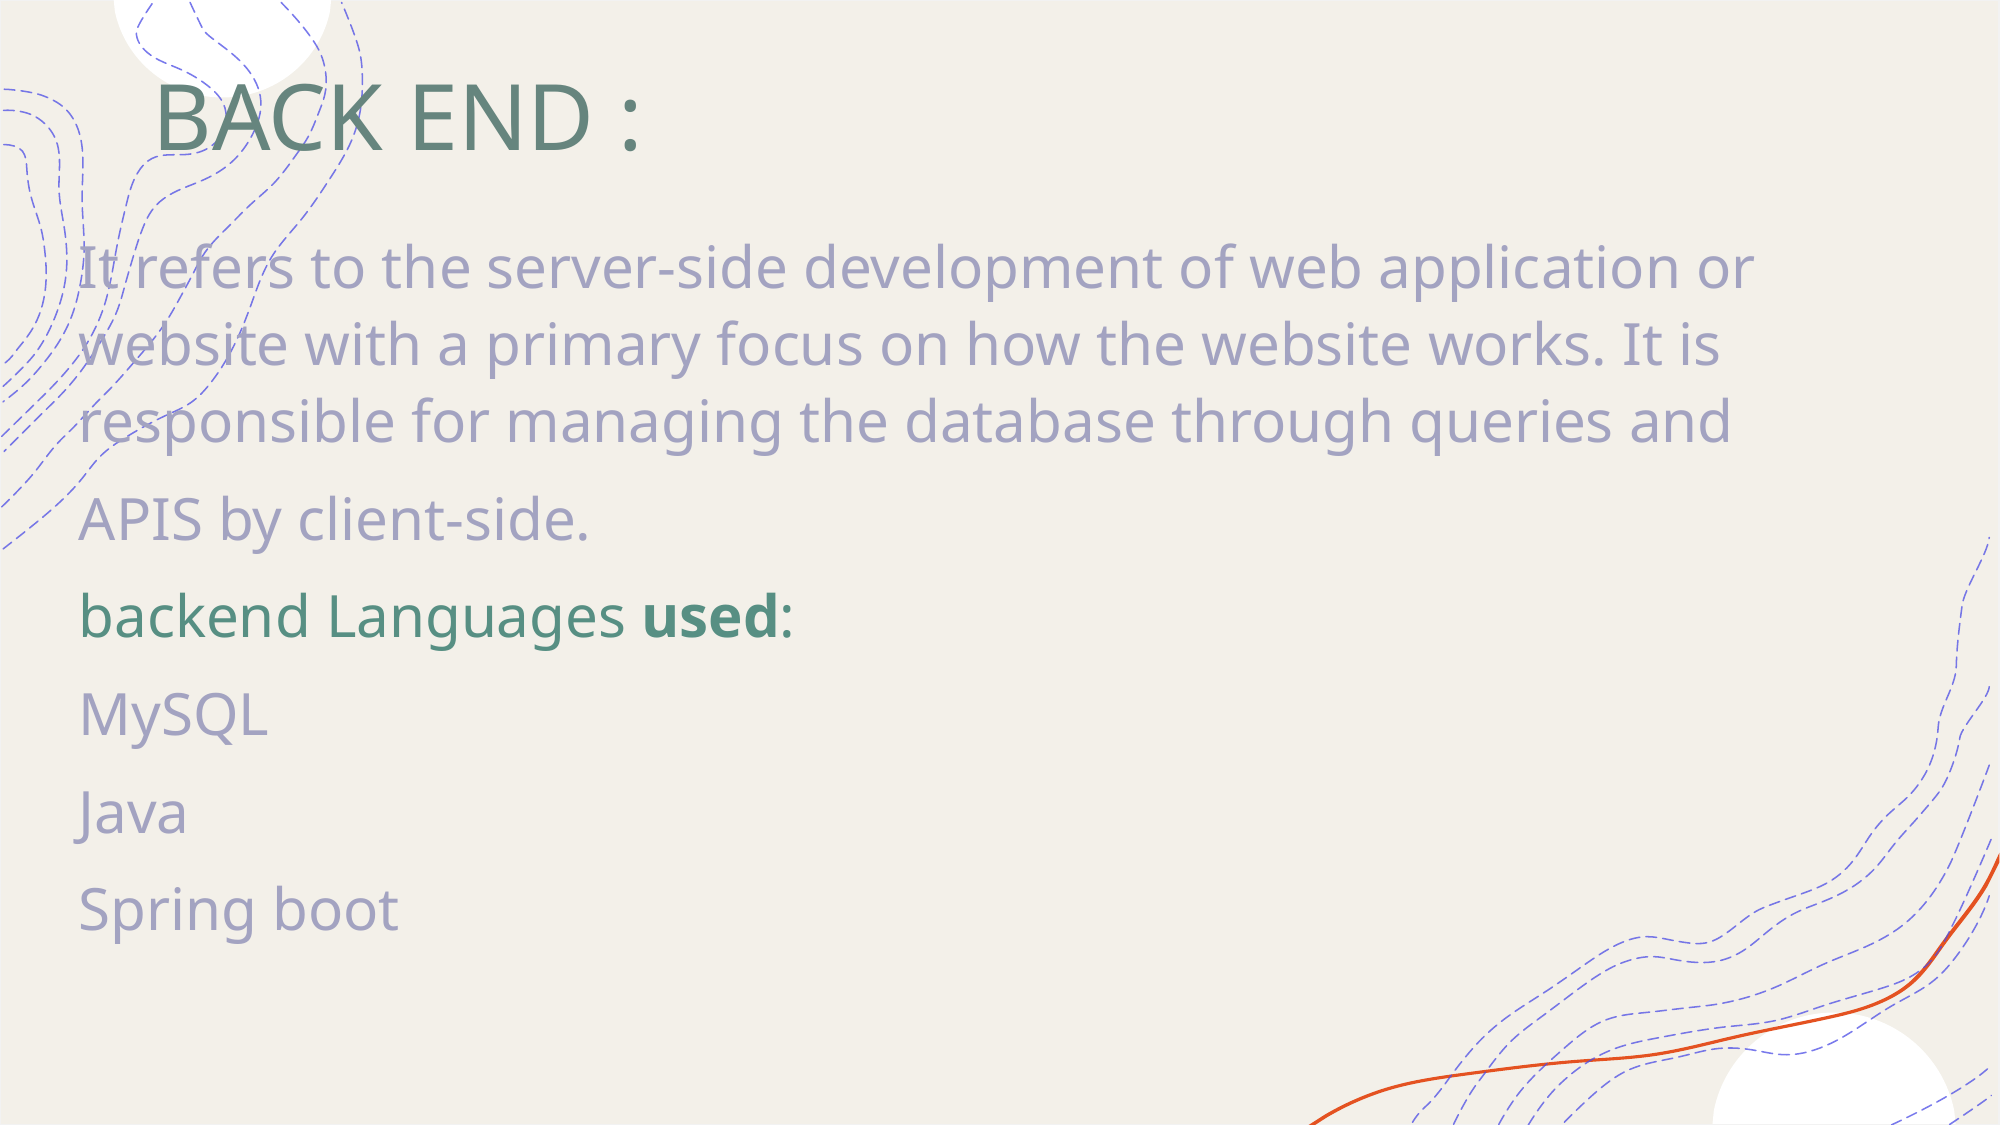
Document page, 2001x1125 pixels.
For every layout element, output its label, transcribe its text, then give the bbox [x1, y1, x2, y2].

title BACK END : [137, 59, 1863, 278]
list It refers to the server-side development of web application or website with a primary focus on how the website works. It is responsible for managing the database through queries and APIS by client-side. backend Languages used: MySQL Java Spring boot [63, 216, 1830, 1066]
